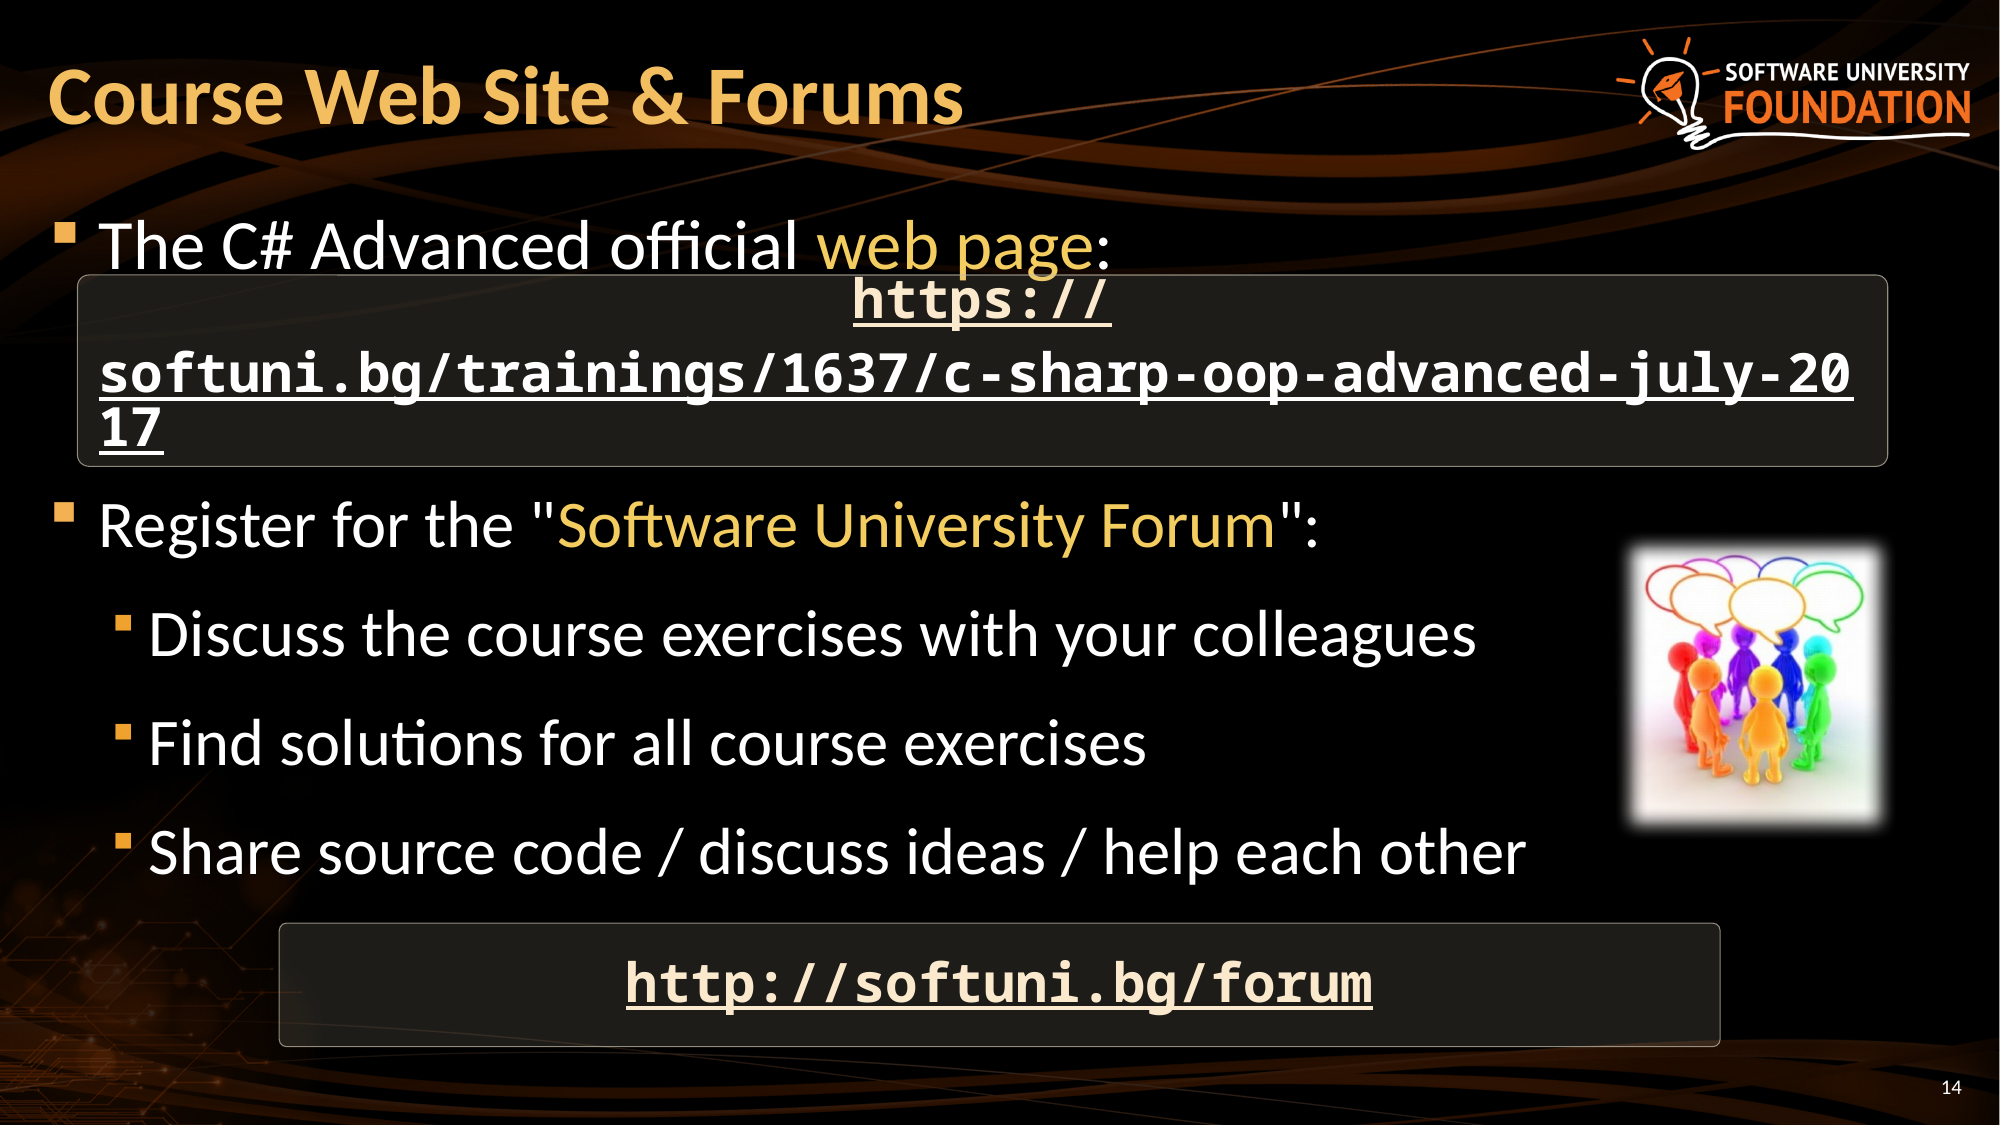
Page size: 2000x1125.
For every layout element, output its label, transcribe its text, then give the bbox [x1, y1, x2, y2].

picture [0, 0, 2000, 1125]
title Course Web Site & Forums [30, 6, 1602, 189]
list The C# Advanced official web page: Register for the "Software University Forum": Discuss the course exercises with your colleagues Find solutions for all course exercises Share source code / discuss ideas / help each other [31, 188, 1968, 1103]
text_box https://softuni.bg/trainings/1637/c-sharp-oop-advanced-july-2017 [77, 274, 1888, 467]
text_box http://softuni.bg/forum [279, 923, 1721, 1047]
